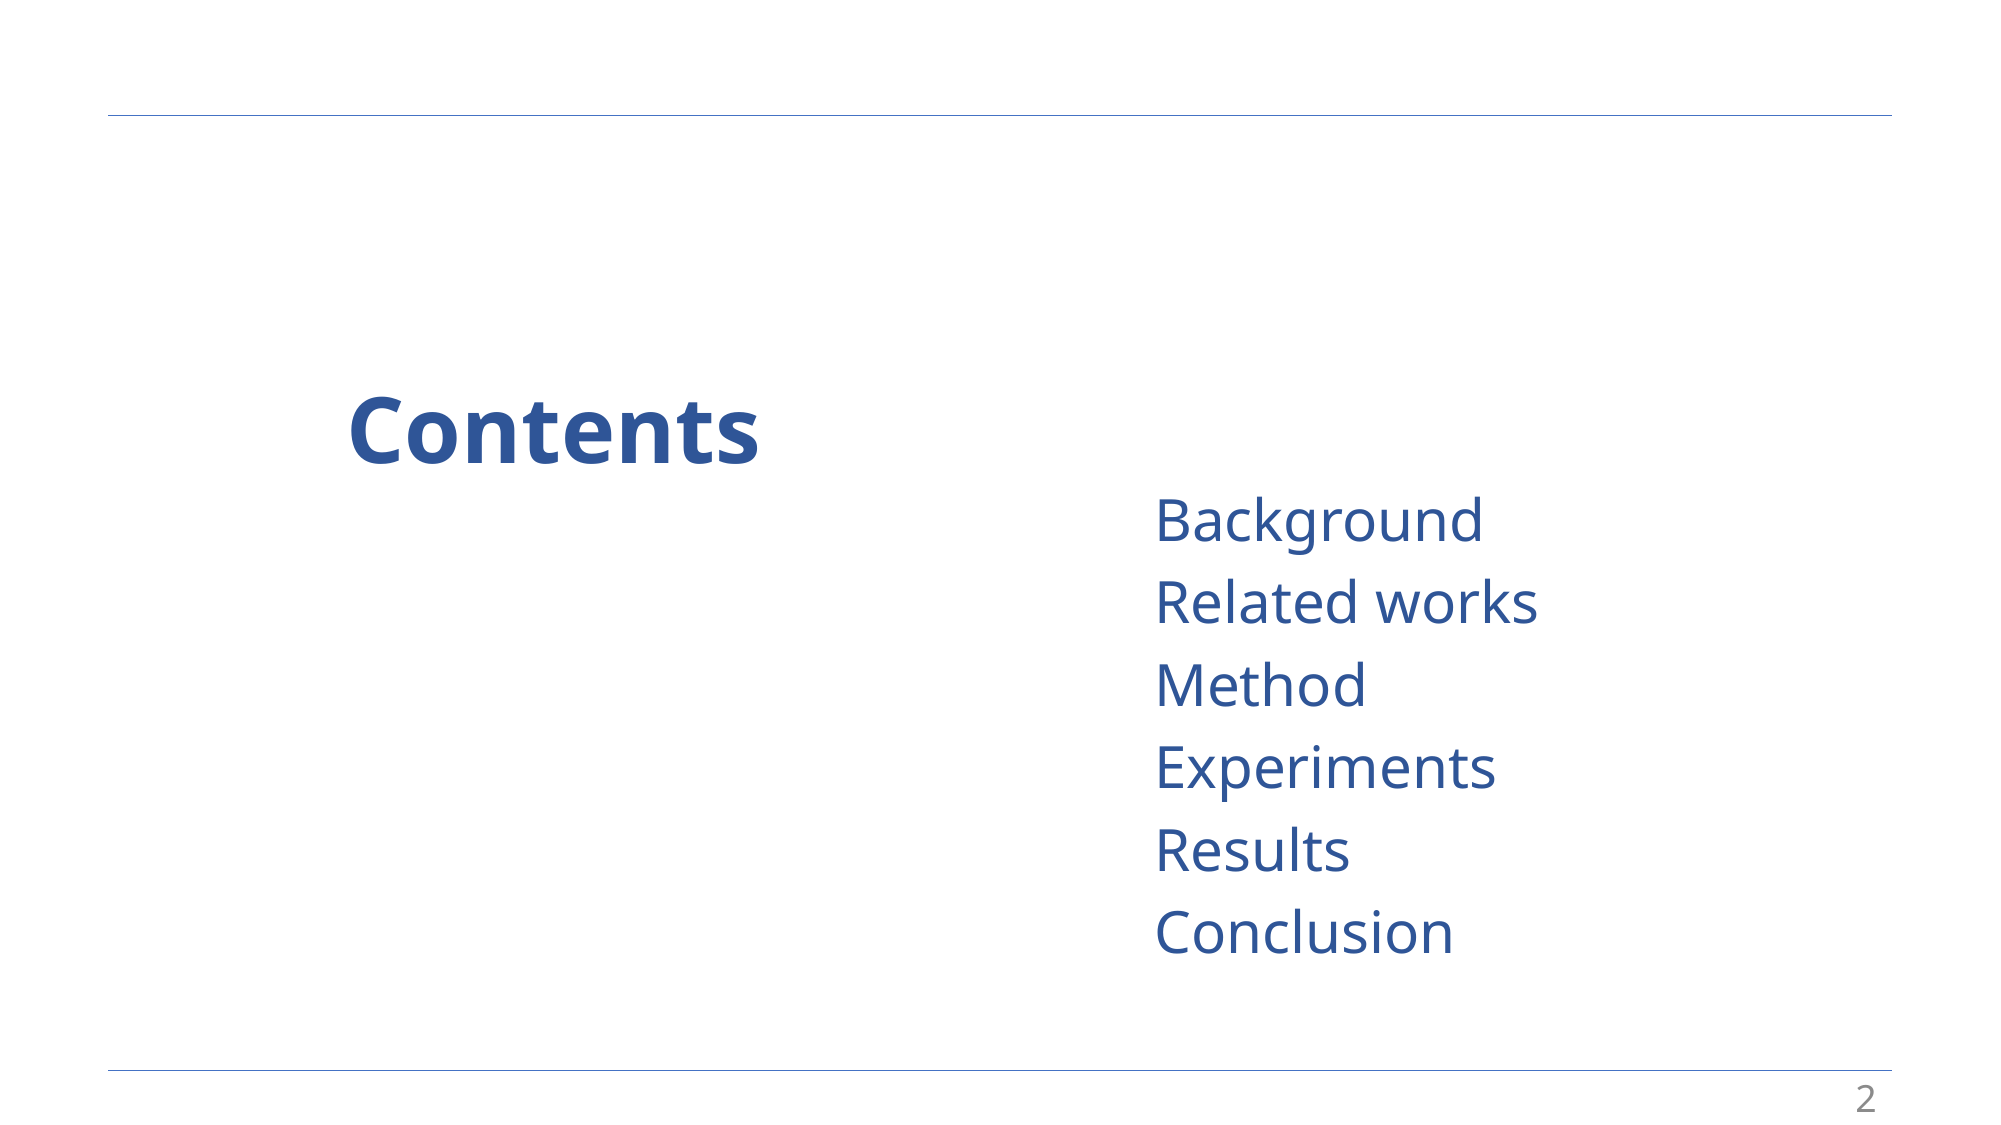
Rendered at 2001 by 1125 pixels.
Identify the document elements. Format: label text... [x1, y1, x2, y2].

text_box Contents [331, 364, 776, 490]
text_box Background Related works Method Experiments Results Conclusion [1139, 475, 1615, 1056]
slide_number 2 [1441, 1070, 1892, 1125]
